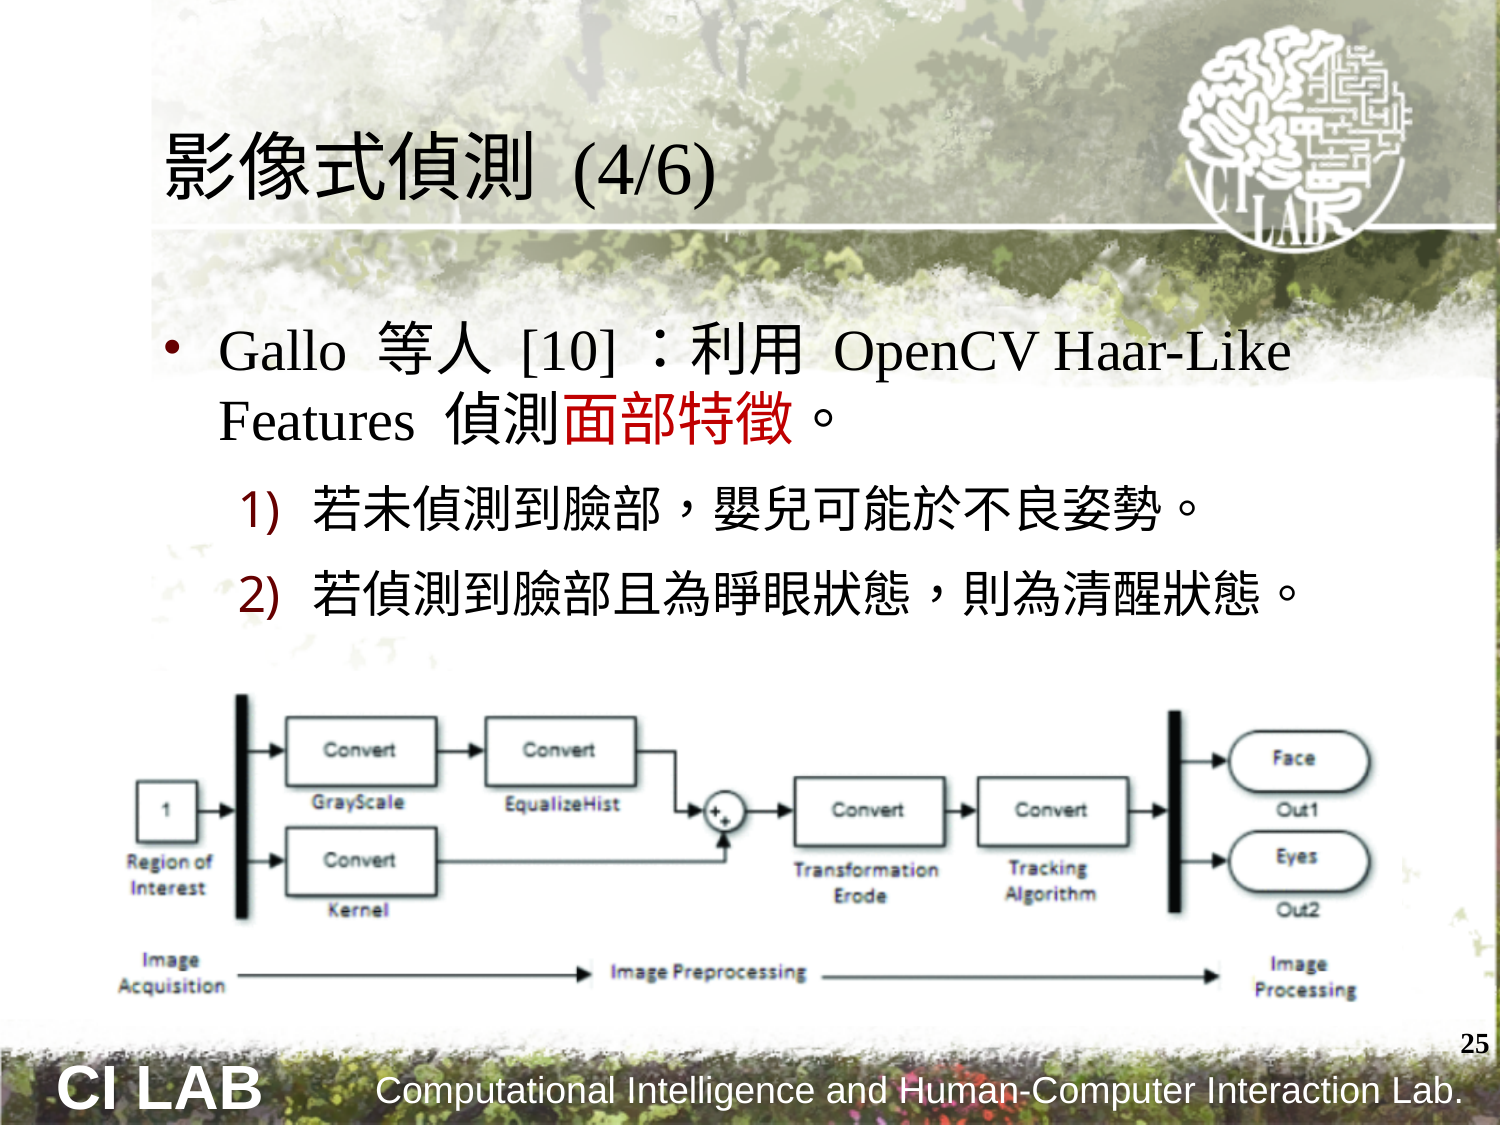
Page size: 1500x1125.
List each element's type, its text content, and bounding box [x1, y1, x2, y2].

title 影像式偵測 (4/6) [147, 31, 1448, 219]
text_box Gallo 等人 [10]：利用 OpenCV Haar-Like Features 偵測面部特徵。 若未偵測到臉部，嬰兒可能於不良姿勢。 若偵測到臉部且為睜眼狀態，則為清醒狀態。 [147, 304, 1410, 961]
picture [0, 0, 1500, 1125]
slide_number 25 [1426, 985, 1500, 1067]
